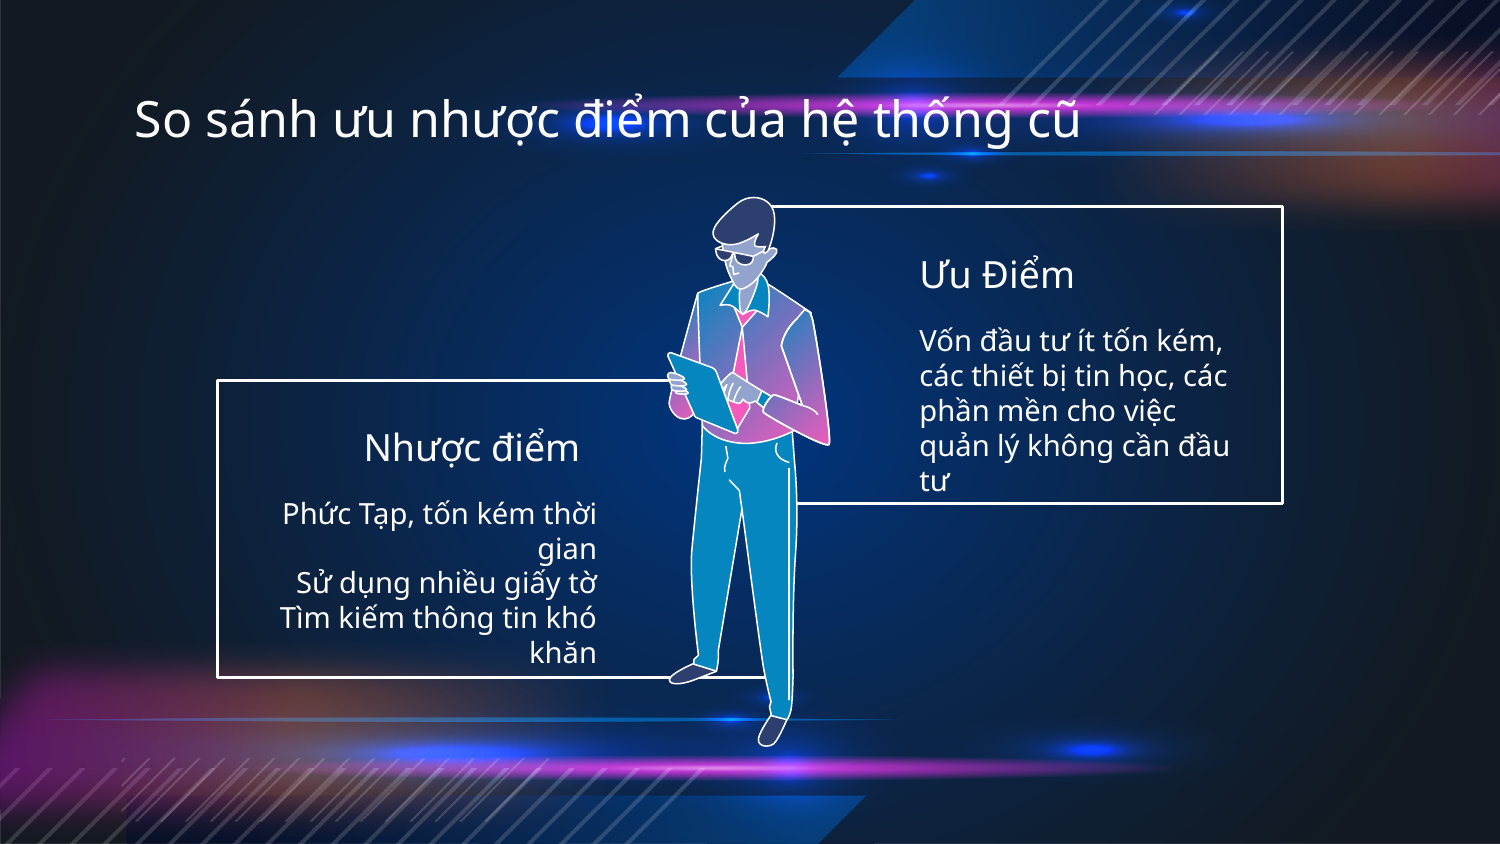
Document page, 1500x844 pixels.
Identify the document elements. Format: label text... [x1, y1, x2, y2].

subtitle Phức Tạp, tốn kém thời gian Sử dụng nhiều giấy tờ Tìm kiếm thông tin khó khăn [251, 479, 613, 659]
picture [0, 0, 1500, 844]
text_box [666, 197, 834, 747]
text_box [217, 380, 661, 678]
text_box [837, 206, 1283, 504]
title Nhược điểm [251, 380, 596, 479]
title So sánh ưu nhược điểm của hệ thống cũ [119, 72, 1449, 167]
subtitle Vốn đầu tư ít tốn kém, các thiết bị tin học, các phần mền cho việc quản lý không cần đầu tư [904, 307, 1248, 486]
title Ưu Điểm [904, 207, 1248, 307]
